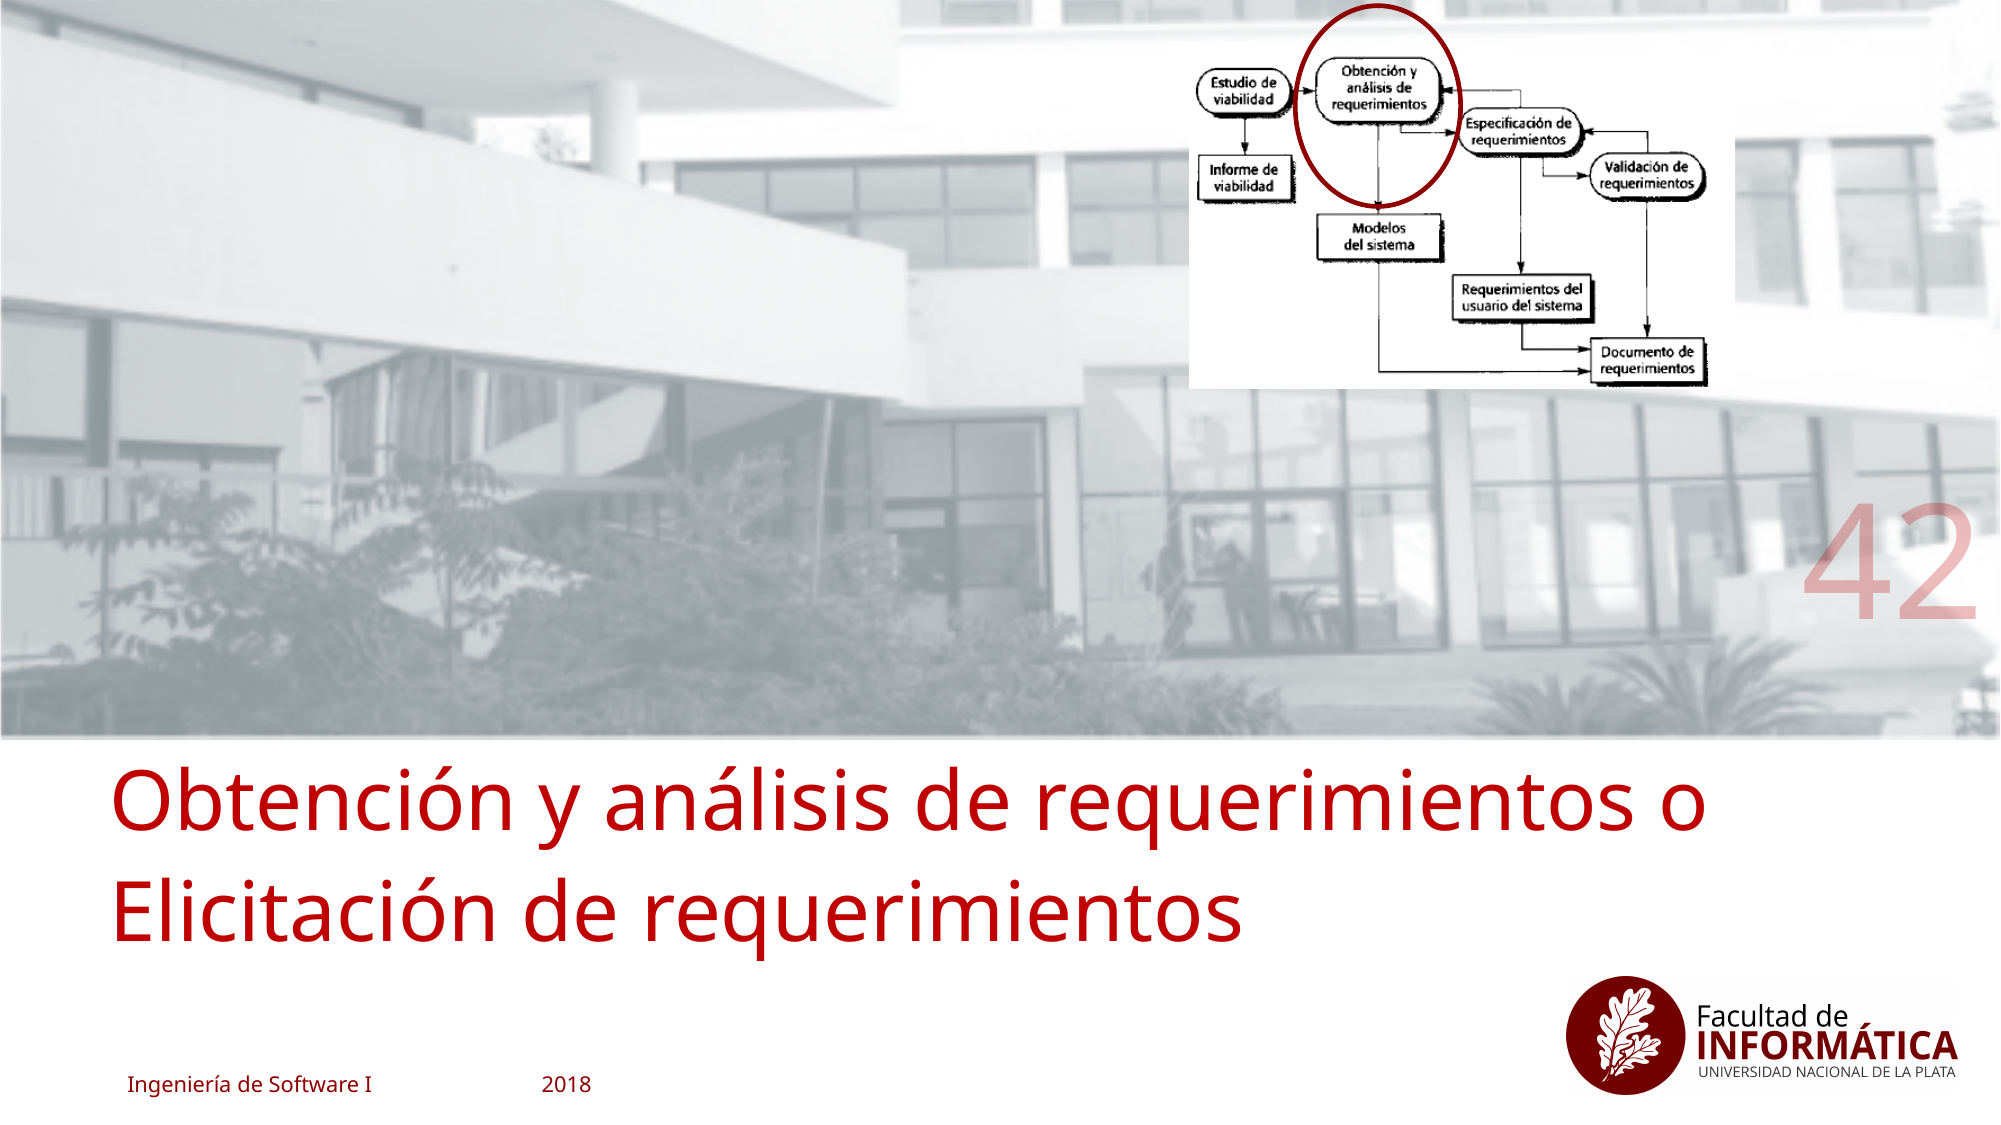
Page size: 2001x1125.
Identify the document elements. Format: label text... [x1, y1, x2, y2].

slide_number 42 [1520, 456, 2000, 686]
slide_number 2018 [575, 1063, 1202, 1101]
picture [1188, 54, 1736, 389]
footer Ingeniería de Software I [112, 1063, 575, 1125]
picture [1566, 976, 1958, 1095]
text_box [1306, 4, 1450, 54]
list Obtención y análisis de requerimientos o Elicitación de requerimientos [94, 751, 1737, 839]
